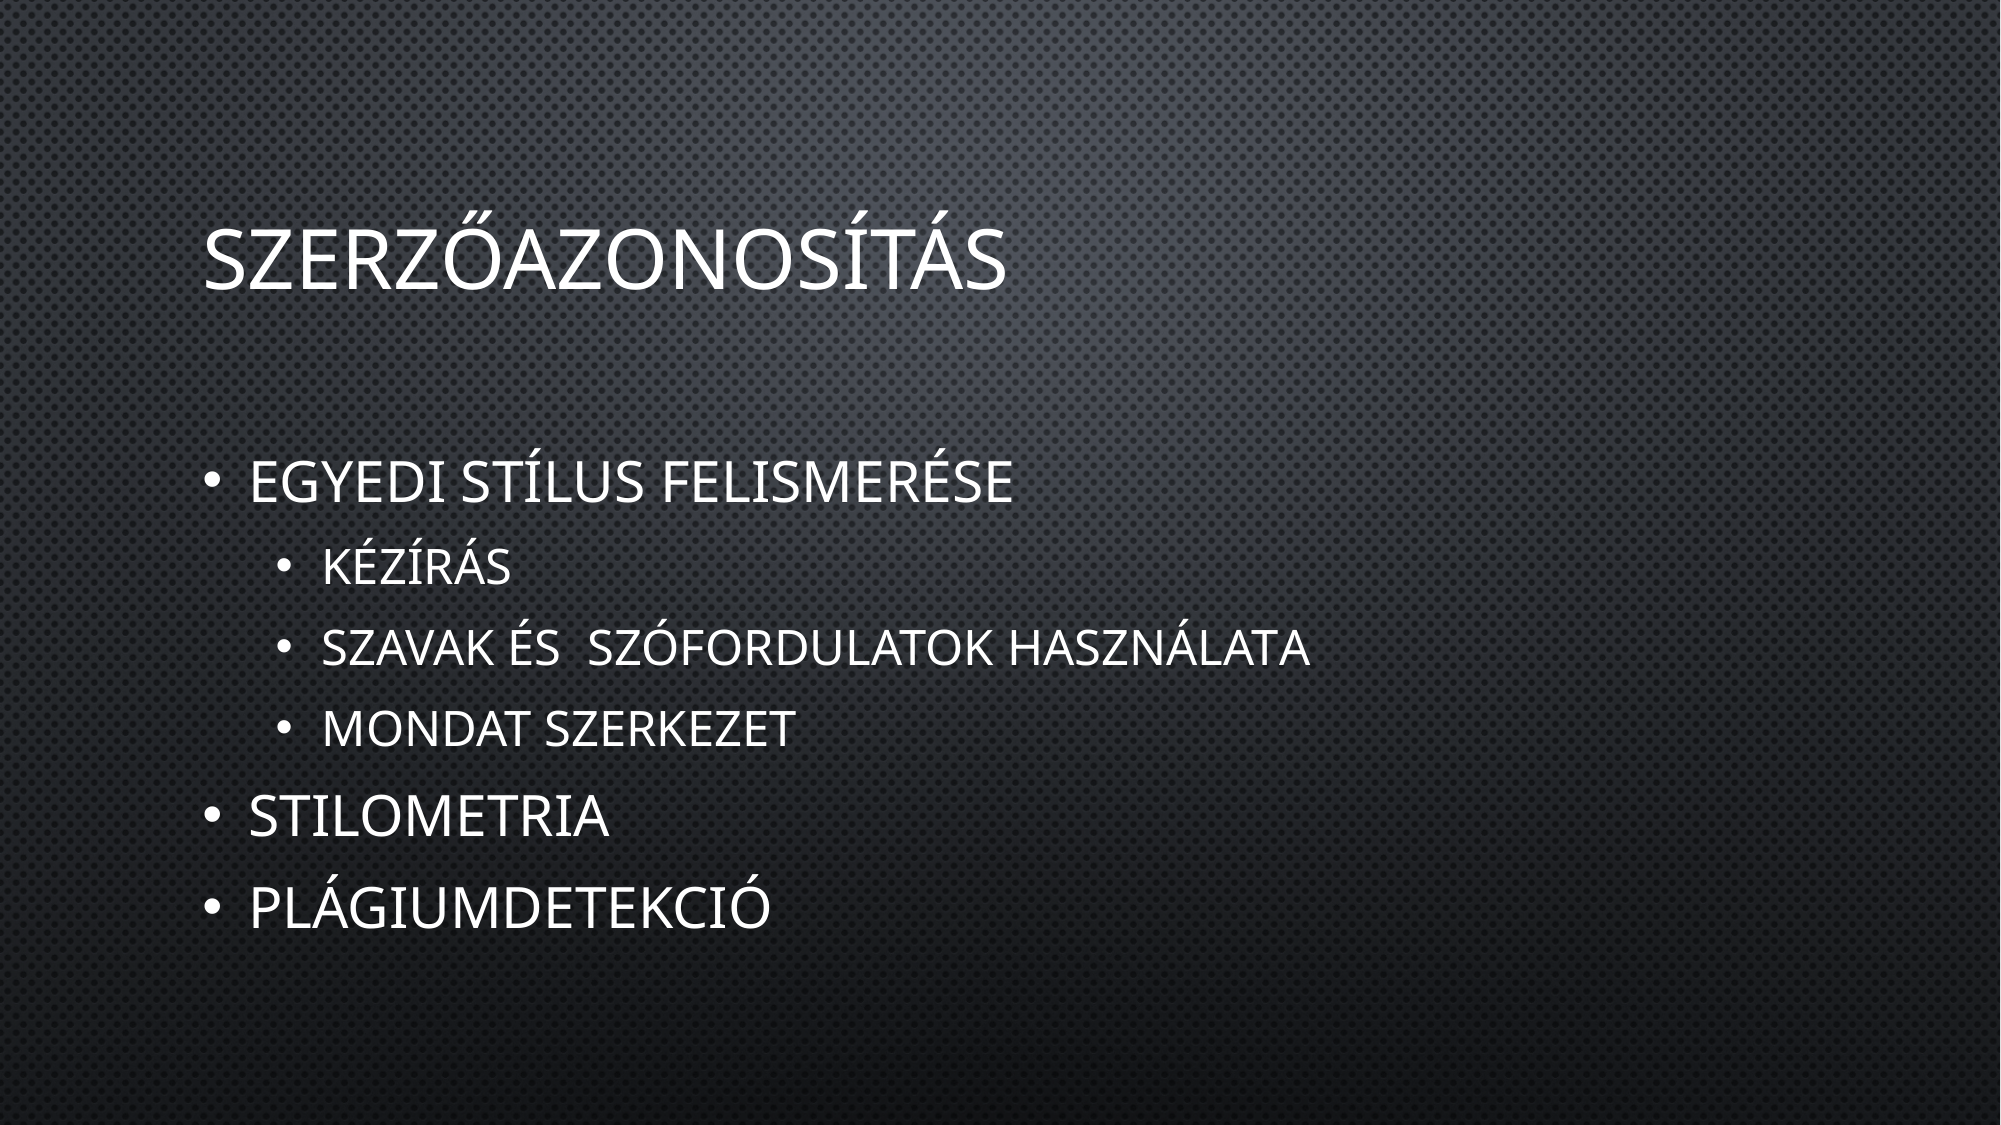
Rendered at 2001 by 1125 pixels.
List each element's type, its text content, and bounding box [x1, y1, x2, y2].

title Szerzőazonosítás [187, 99, 1813, 413]
list Egyedi stílus felismerése Kézírás Szavak és szófordulatok használata Mondat szerkezet Stilometria Plágiumdetekció [187, 437, 1813, 950]
